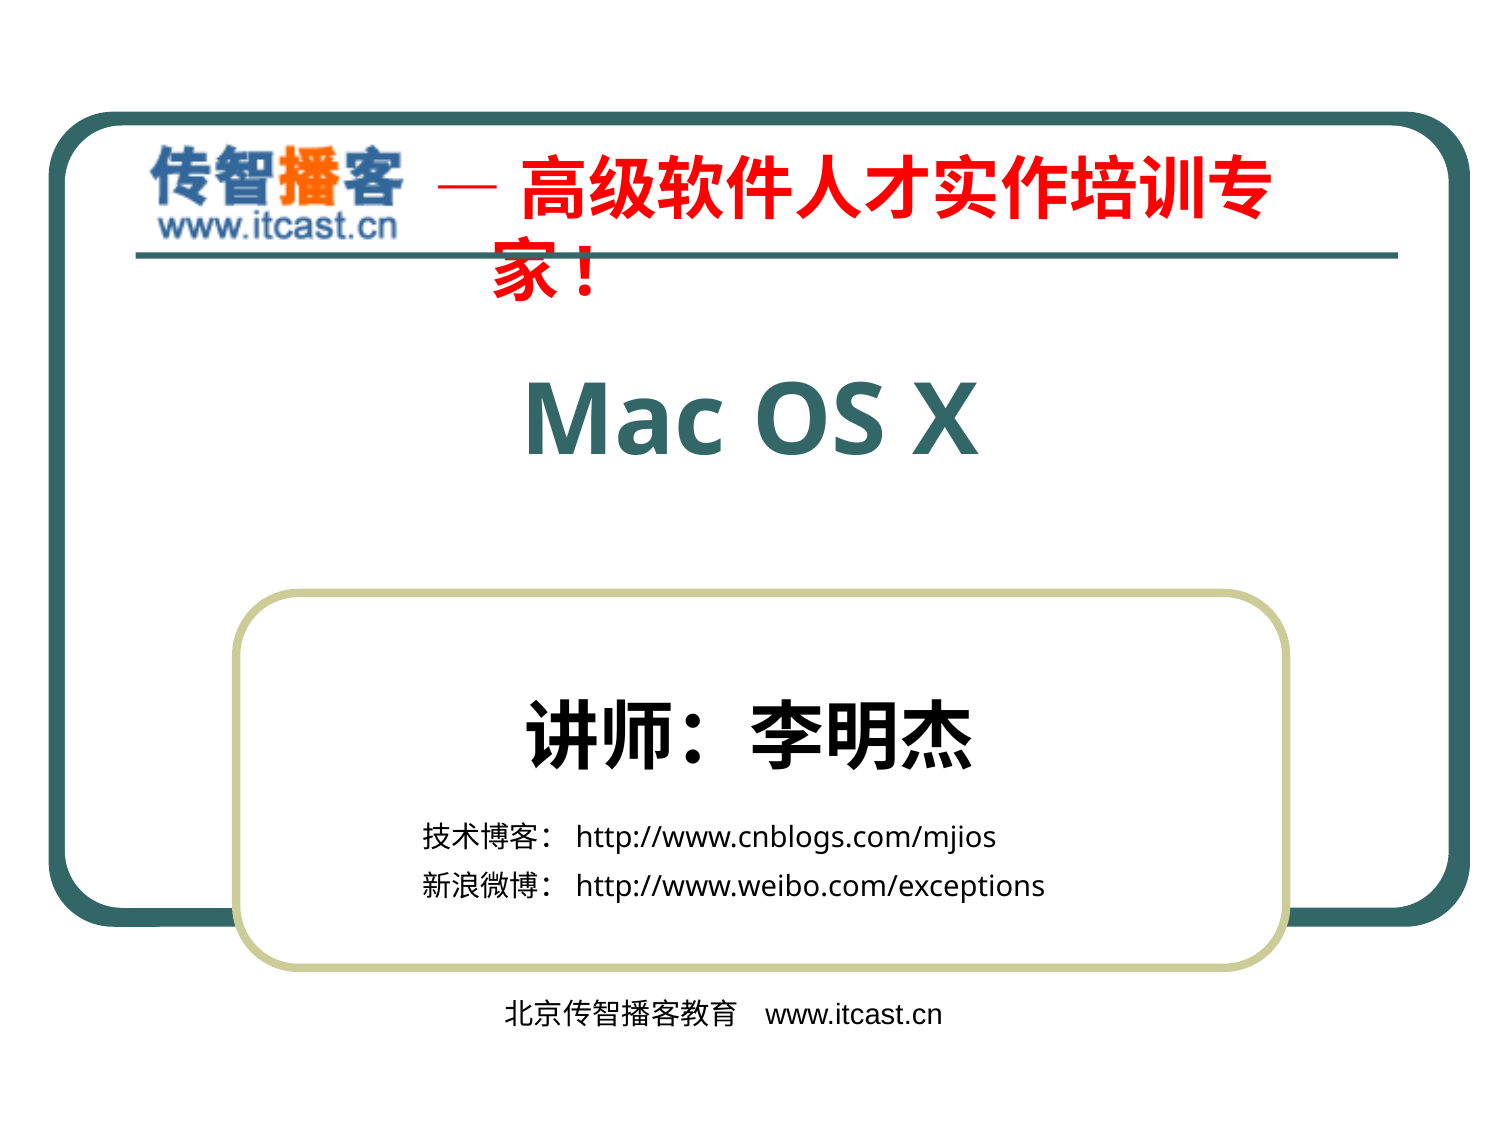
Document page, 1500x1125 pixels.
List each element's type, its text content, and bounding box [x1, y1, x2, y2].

title Mac OS X [88, 338, 1412, 492]
text_box 北京传智播客教育 www.itcast.cn [490, 987, 1001, 1063]
picture [147, 137, 408, 242]
text_box 技术博客：http://www.cnblogs.com/mjios 新浪微博：http://www.weibo.com/exceptions [407, 810, 1128, 910]
text_box 讲师：李明杰 [430, 680, 1069, 786]
